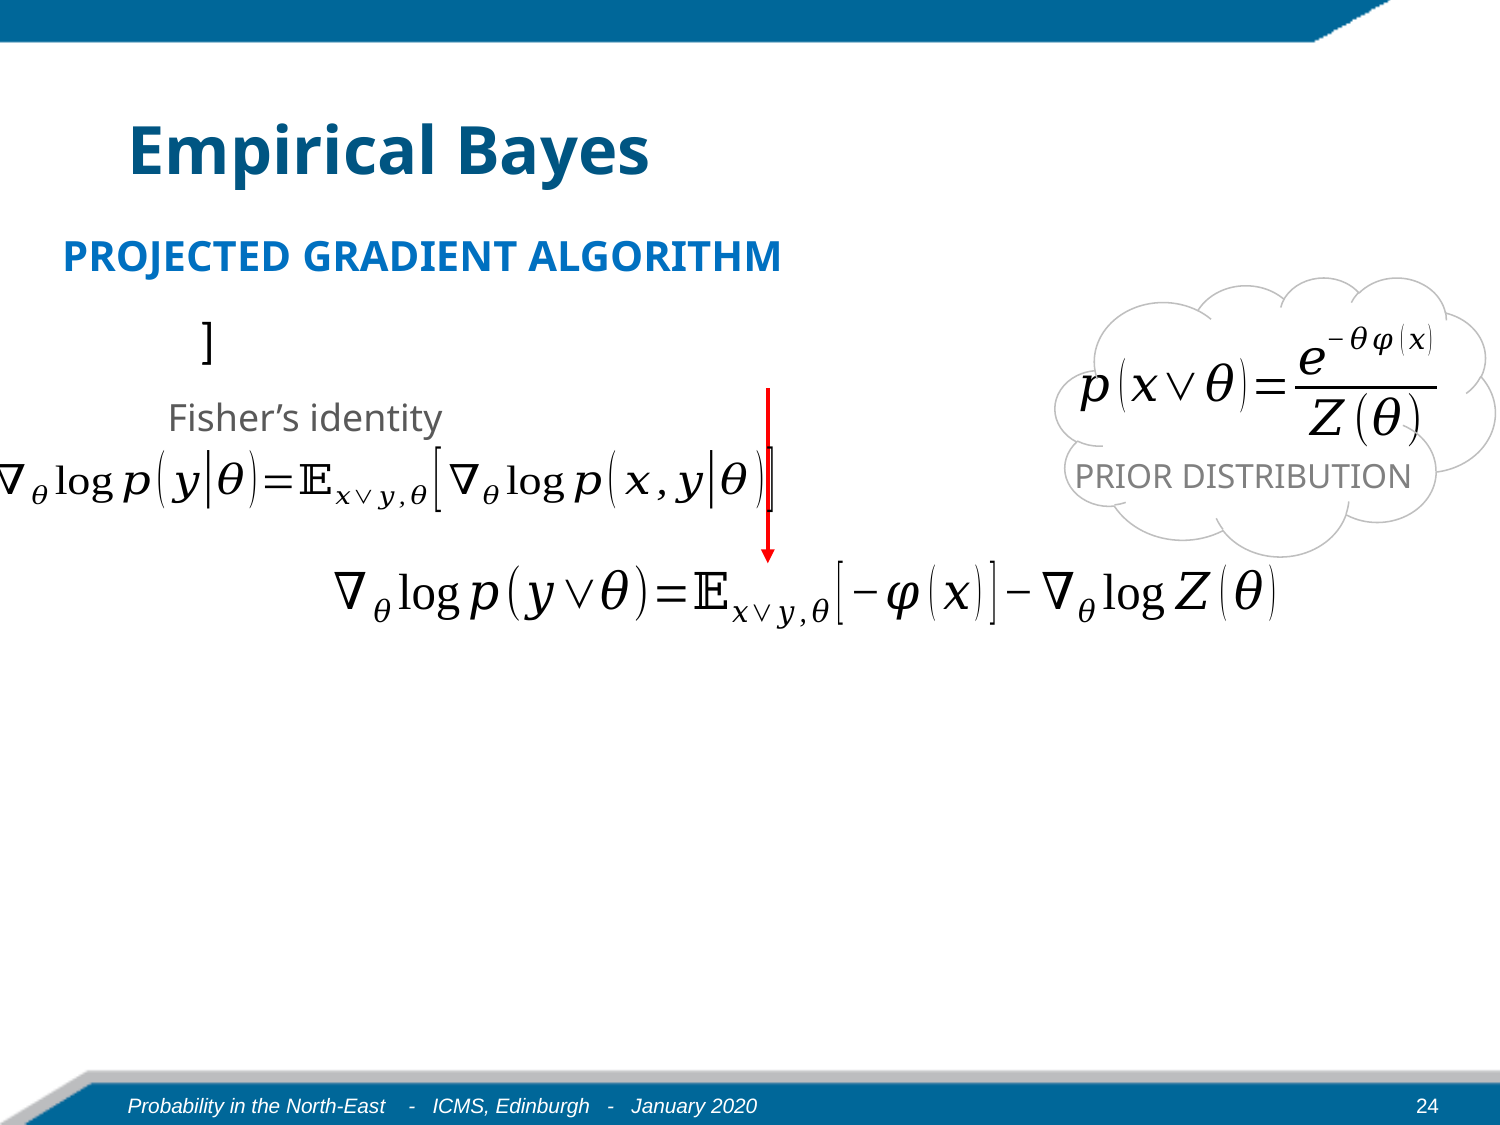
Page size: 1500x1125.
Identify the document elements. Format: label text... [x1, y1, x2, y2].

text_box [991, 276, 1496, 557]
text_box PROJECTED GRADIENT ALGORITHM [35, 221, 810, 287]
picture [0, 0, 1500, 1125]
text_box Fisher’s identity [107, 386, 503, 446]
slide_number 24 [1401, 1075, 1500, 1125]
title Empirical Bayes [112, 99, 1388, 288]
picture [0, 467, 18, 488]
